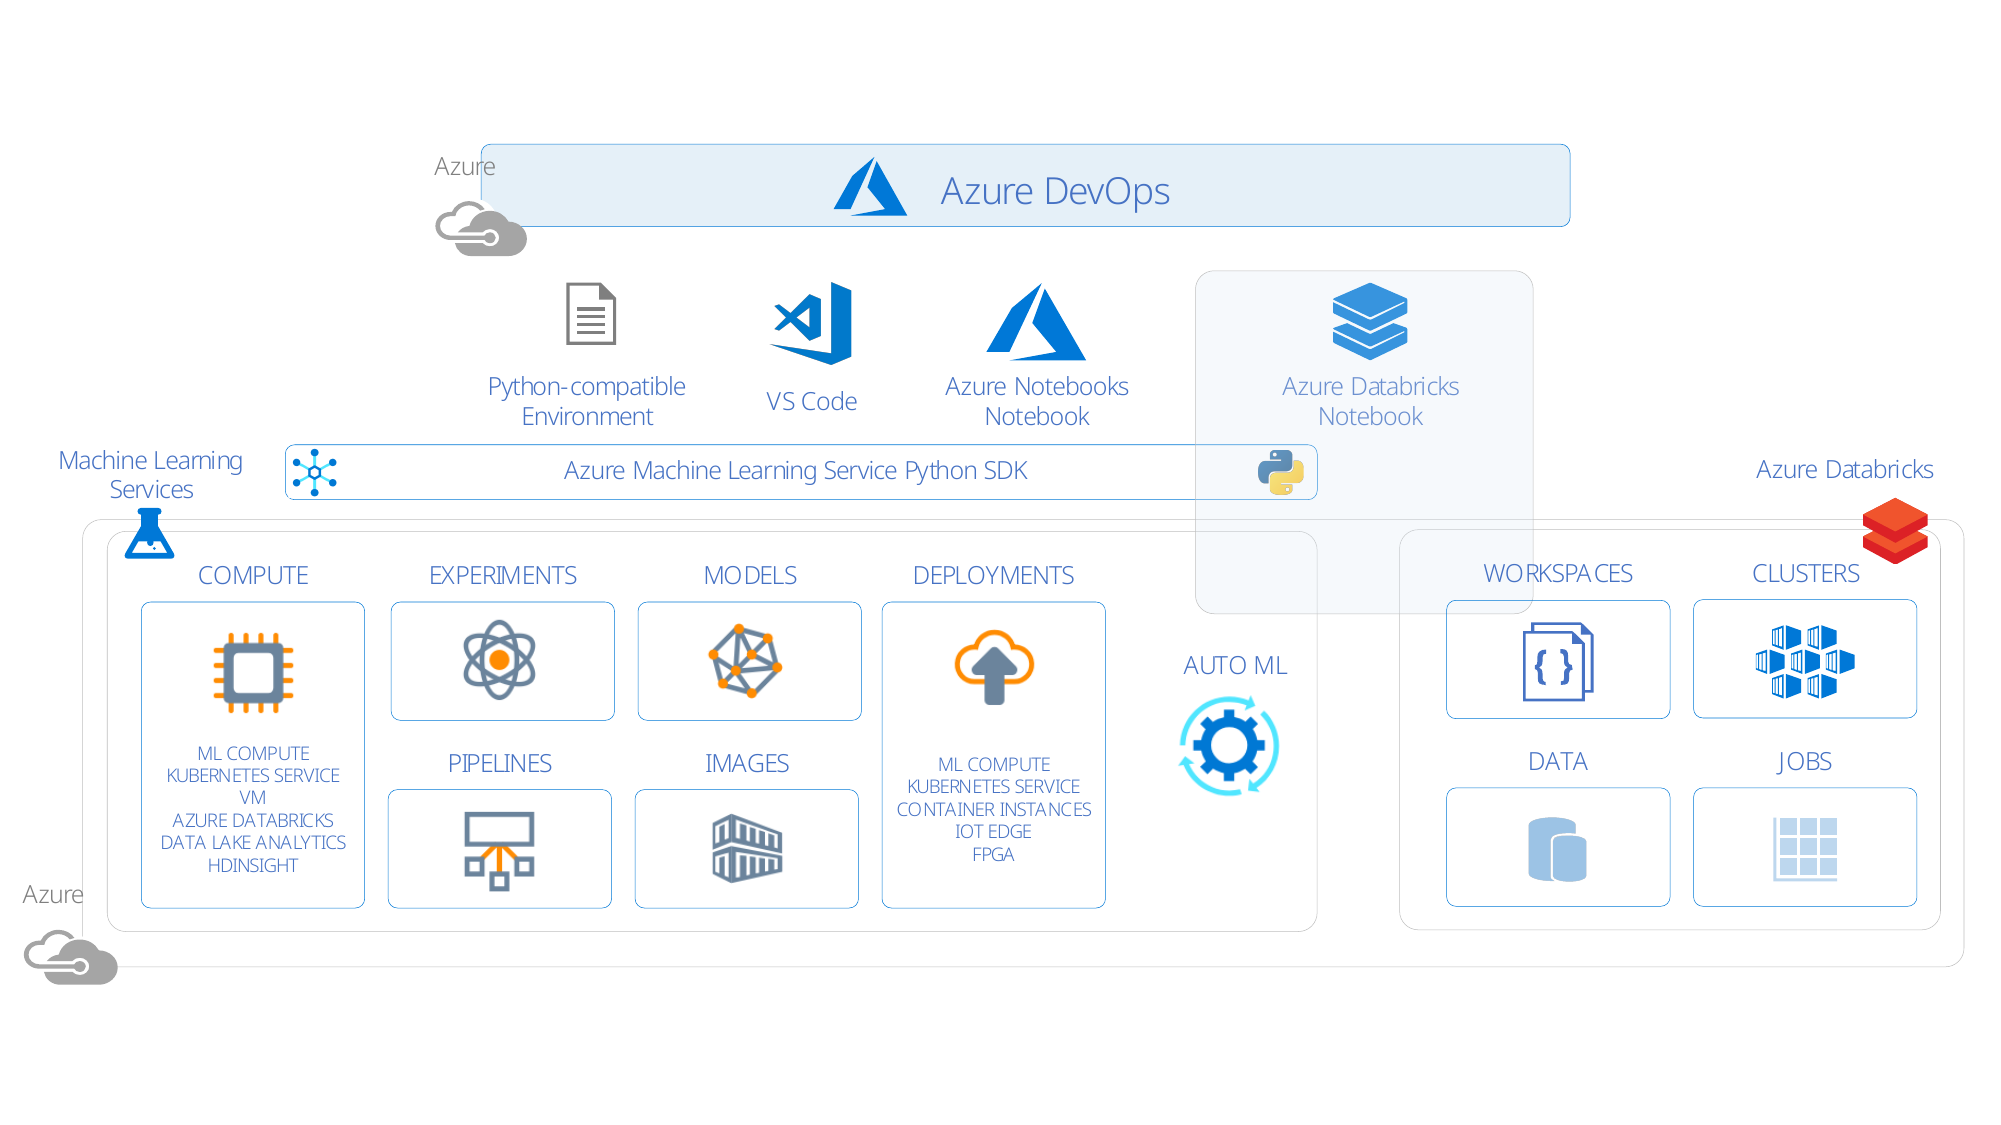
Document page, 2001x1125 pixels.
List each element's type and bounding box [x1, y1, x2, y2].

picture [7, 139, 1966, 986]
